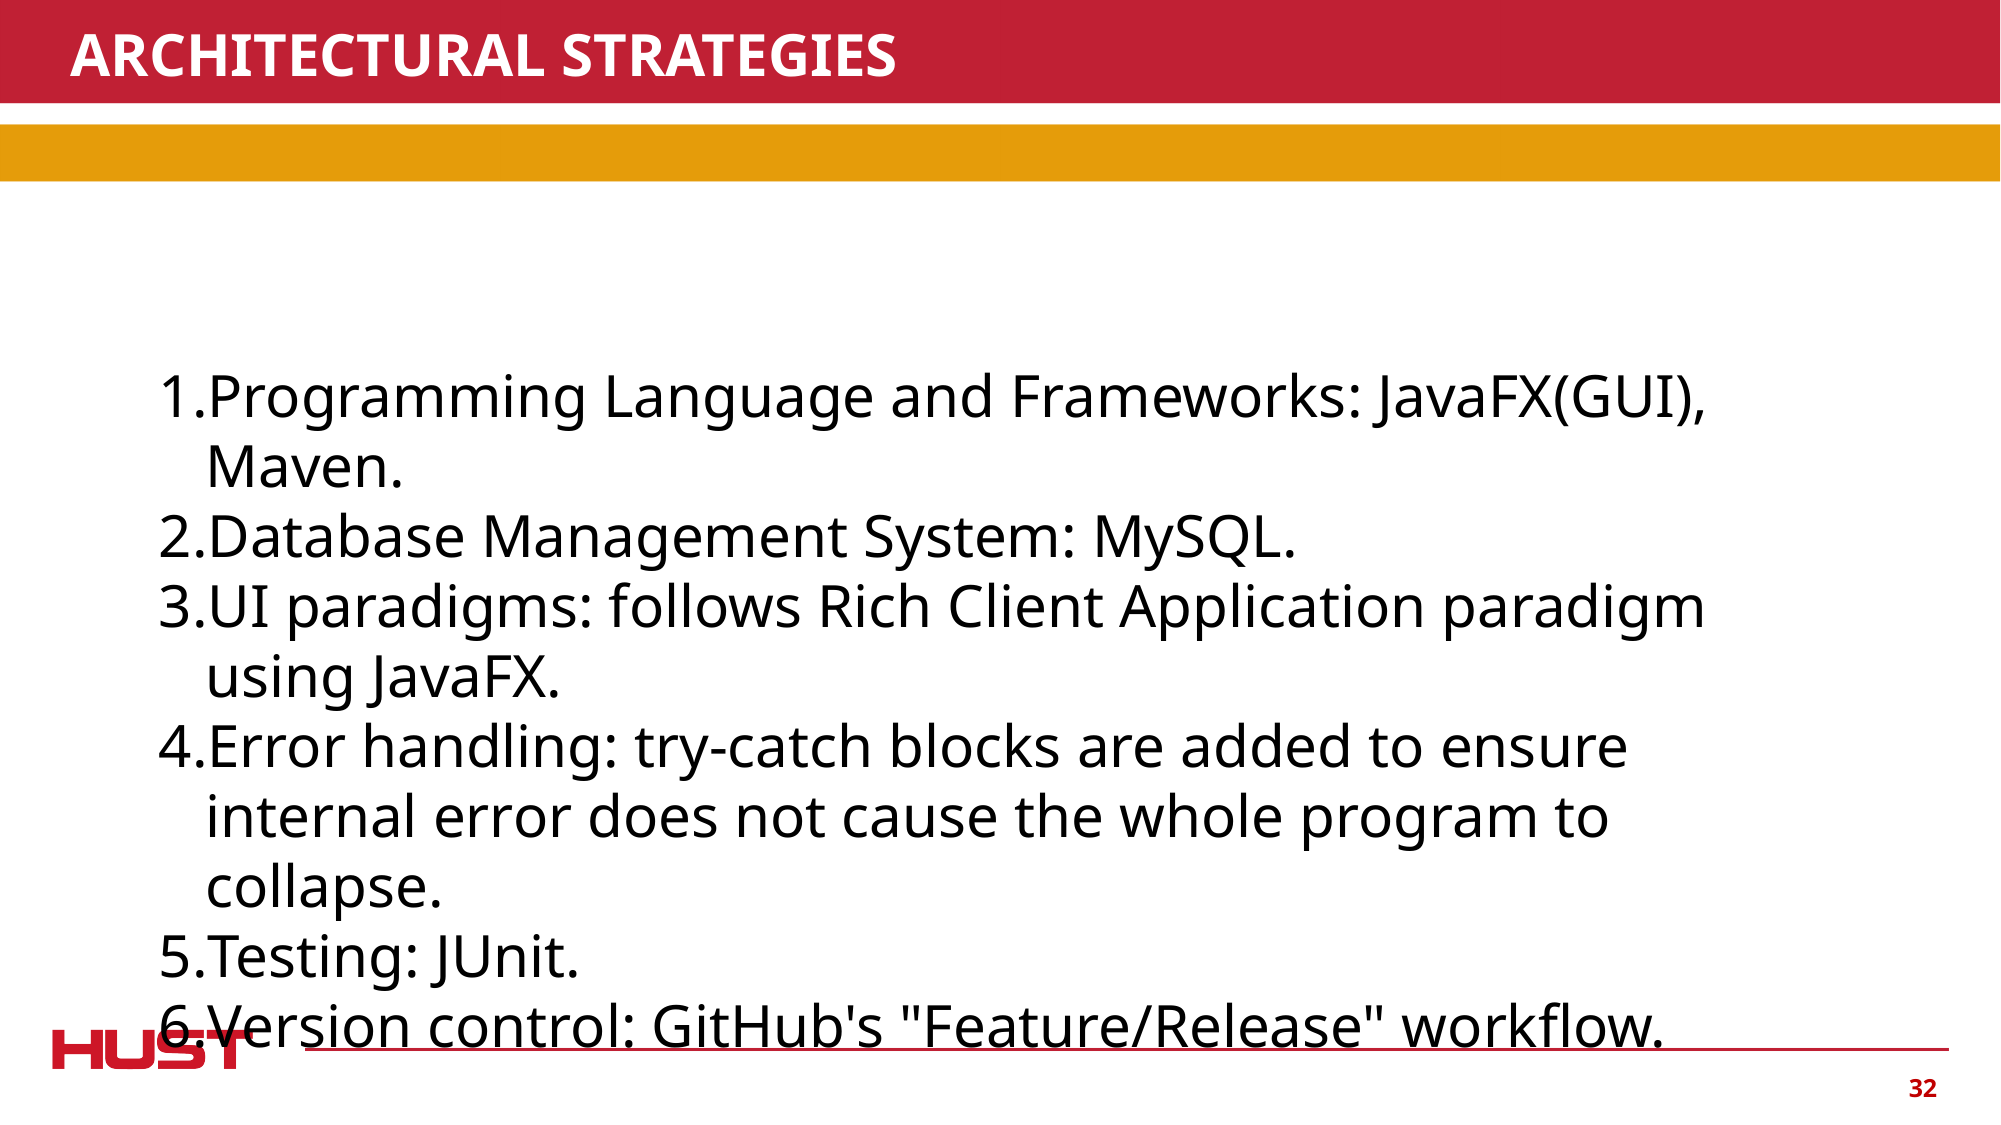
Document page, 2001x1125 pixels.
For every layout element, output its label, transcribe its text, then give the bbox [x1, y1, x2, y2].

picture [0, 0, 2001, 1125]
title ARCHITECTURAL STRATEGIES [55, 18, 1945, 90]
text_box Programming Language and Frameworks: JavaFX(GUI), Maven. Database Management System: MySQL. UI paradigms: follows Rich Client Application paradigm using JavaFX. Error handling: try-catch blocks are added to ensure internal error does not cause the whole program to collapse. Testing: JUnit. Version control: GitHub's "Feature/Release" workflow. [143, 281, 1801, 1067]
slide_number 32 [1502, 1065, 1953, 1125]
